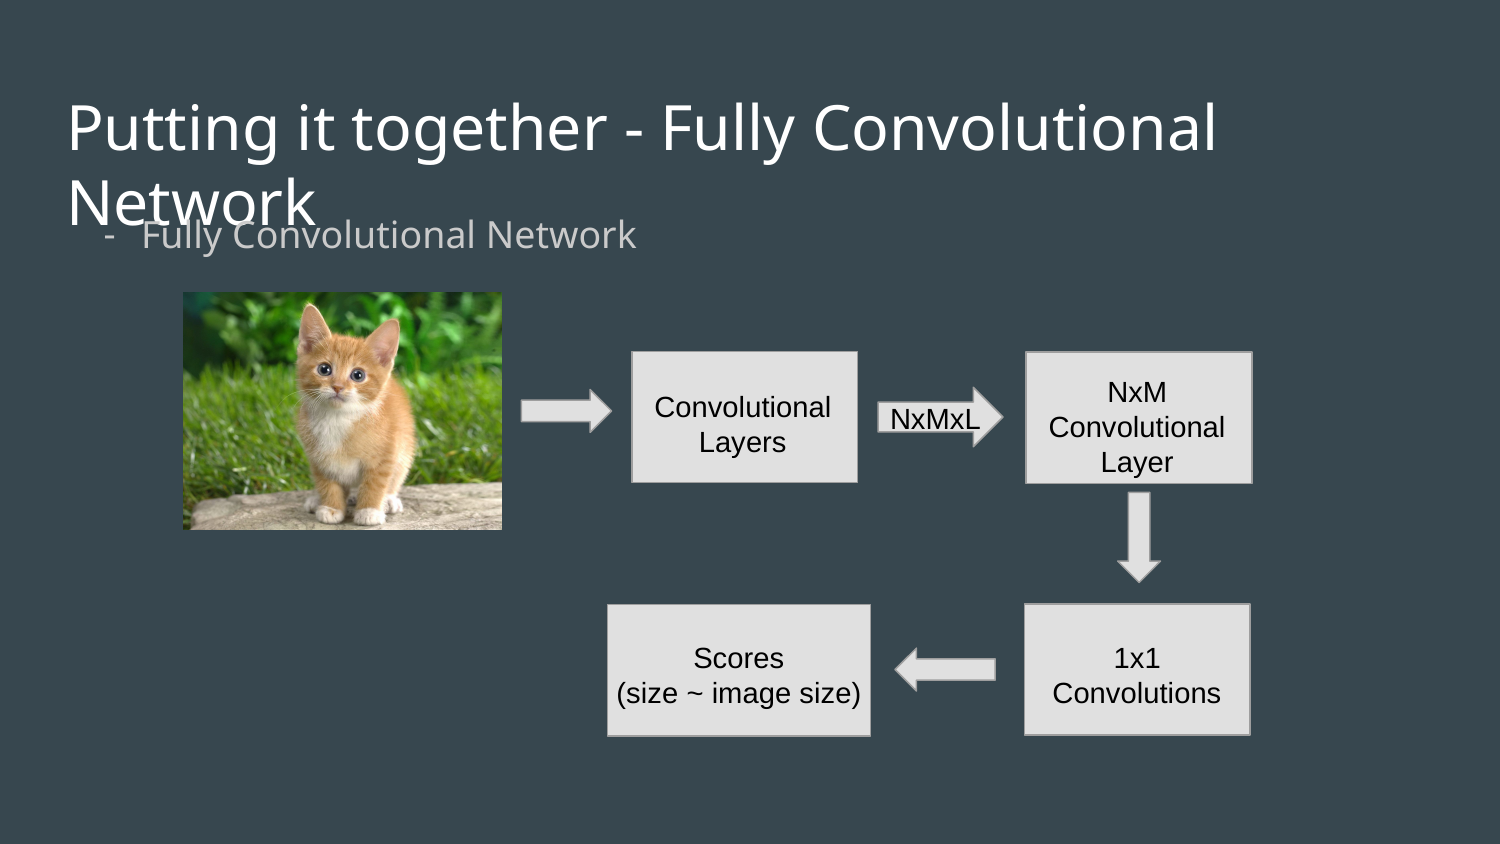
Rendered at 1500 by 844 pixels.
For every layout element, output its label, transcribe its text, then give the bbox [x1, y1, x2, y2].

title Putting it together - Fully Convolutional Network [51, 72, 1449, 167]
text_box Convolutional Layers [629, 372, 856, 473]
text_box [1024, 724, 1251, 736]
list Fully Convolutional Network [51, 189, 1449, 750]
text_box NxMxL [874, 384, 1014, 451]
text_box Scores (size ~ image size) [588, 624, 890, 724]
text_box [895, 648, 996, 691]
text_box [521, 389, 612, 433]
text_box [1026, 352, 1252, 484]
text_box [631, 351, 858, 483]
picture [183, 291, 502, 530]
text_box 1x1 Convolutions [1013, 624, 1261, 724]
text_box [1024, 603, 1251, 624]
text_box [607, 604, 871, 624]
text_box NxM Convolutional Layer [1024, 358, 1251, 458]
text_box [1117, 492, 1161, 583]
text_box [607, 724, 871, 736]
